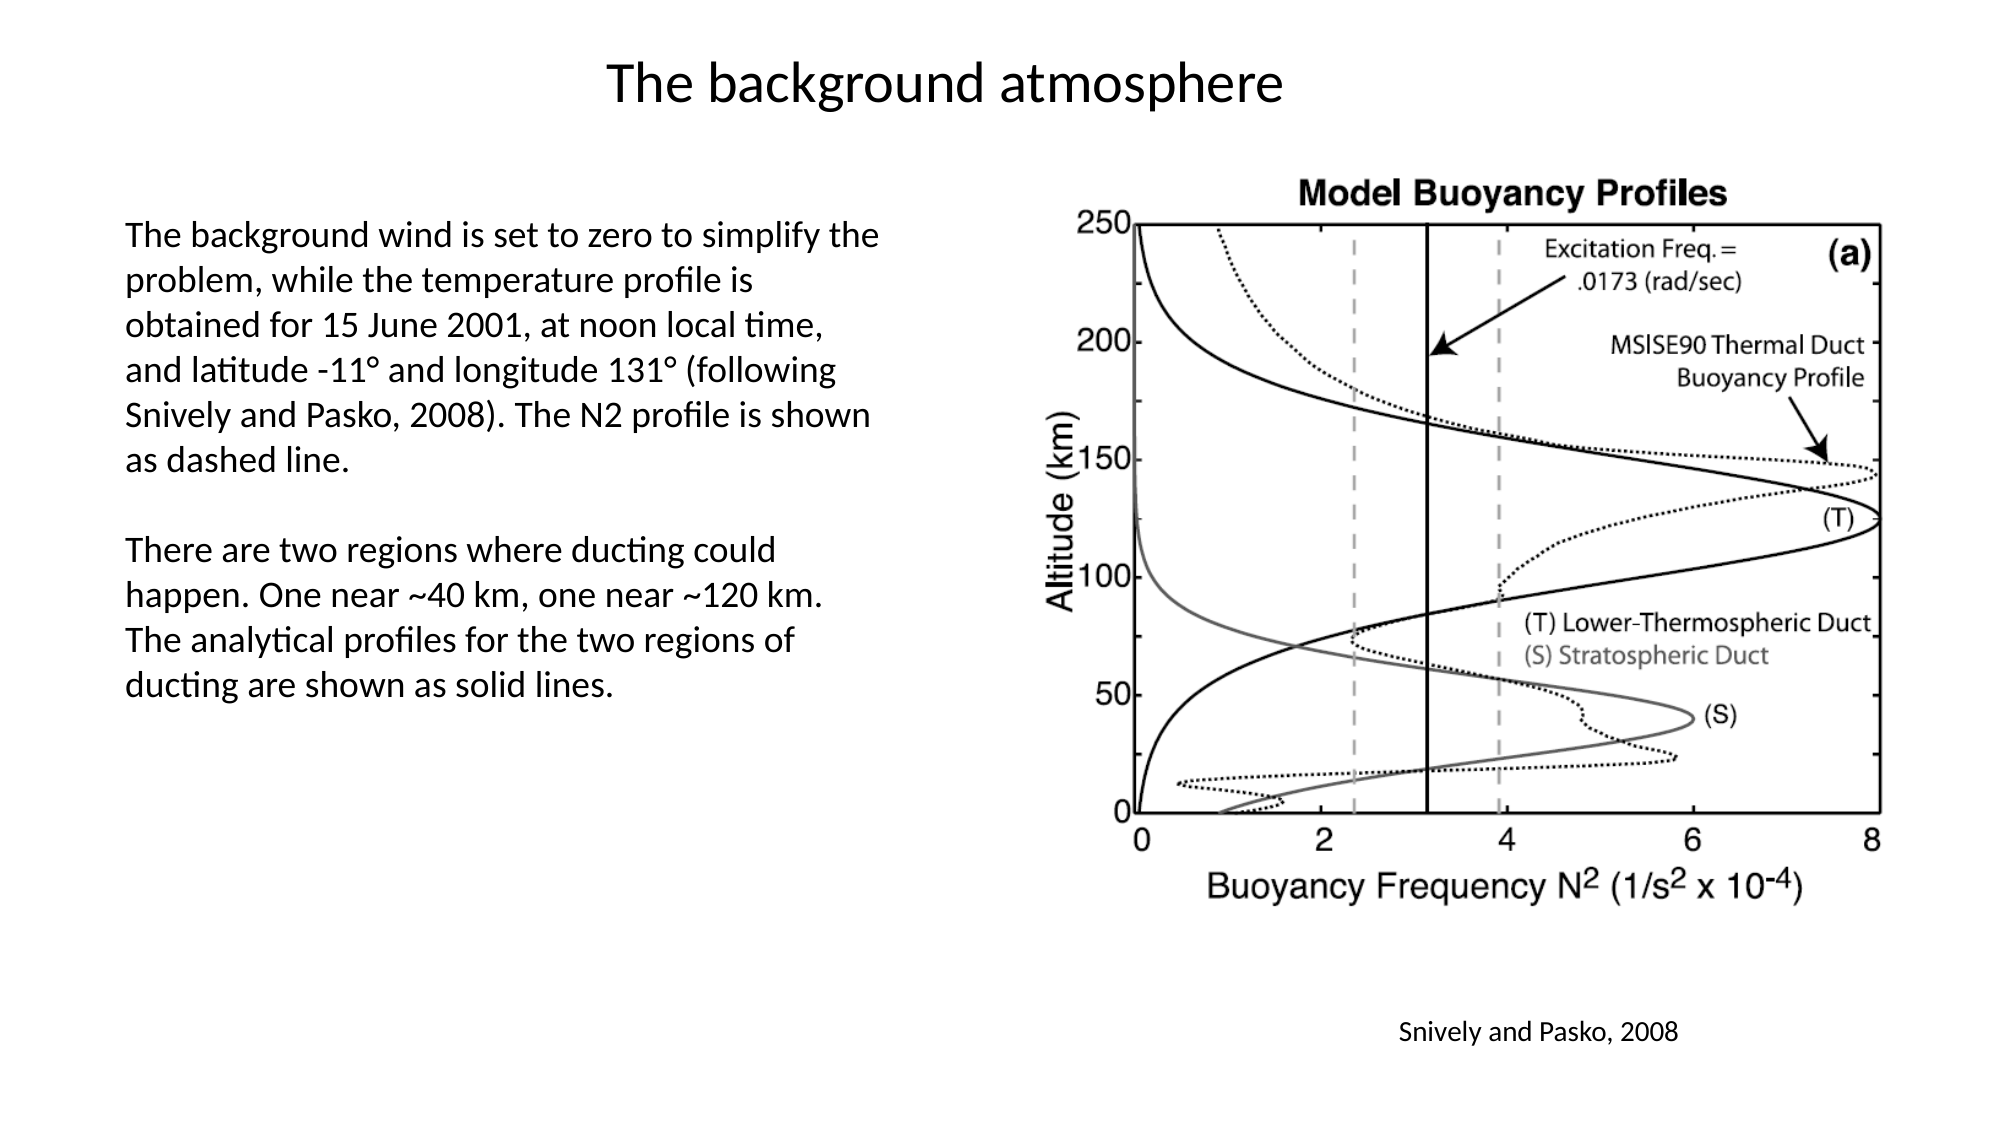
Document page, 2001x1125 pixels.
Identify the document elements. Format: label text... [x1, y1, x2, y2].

picture [983, 149, 1890, 927]
text_box Snively and Pasko, 2008 [1384, 1005, 1708, 1056]
text_box The background atmosphere [591, 37, 1409, 122]
text_box The background wind is set to zero to simplify the problem, while the temperature profile is obtained for 15 June 2001, at noon local time, and latitude -11° and longitude 131° (following Snively and Pasko, 2008). The N2 profile is shown as dashed line. There are two regions where ducting could happen. One near ~40 km, one near ~120 km. The analytical profiles for the two regions of ducting are shown as solid lines. [110, 202, 903, 713]
